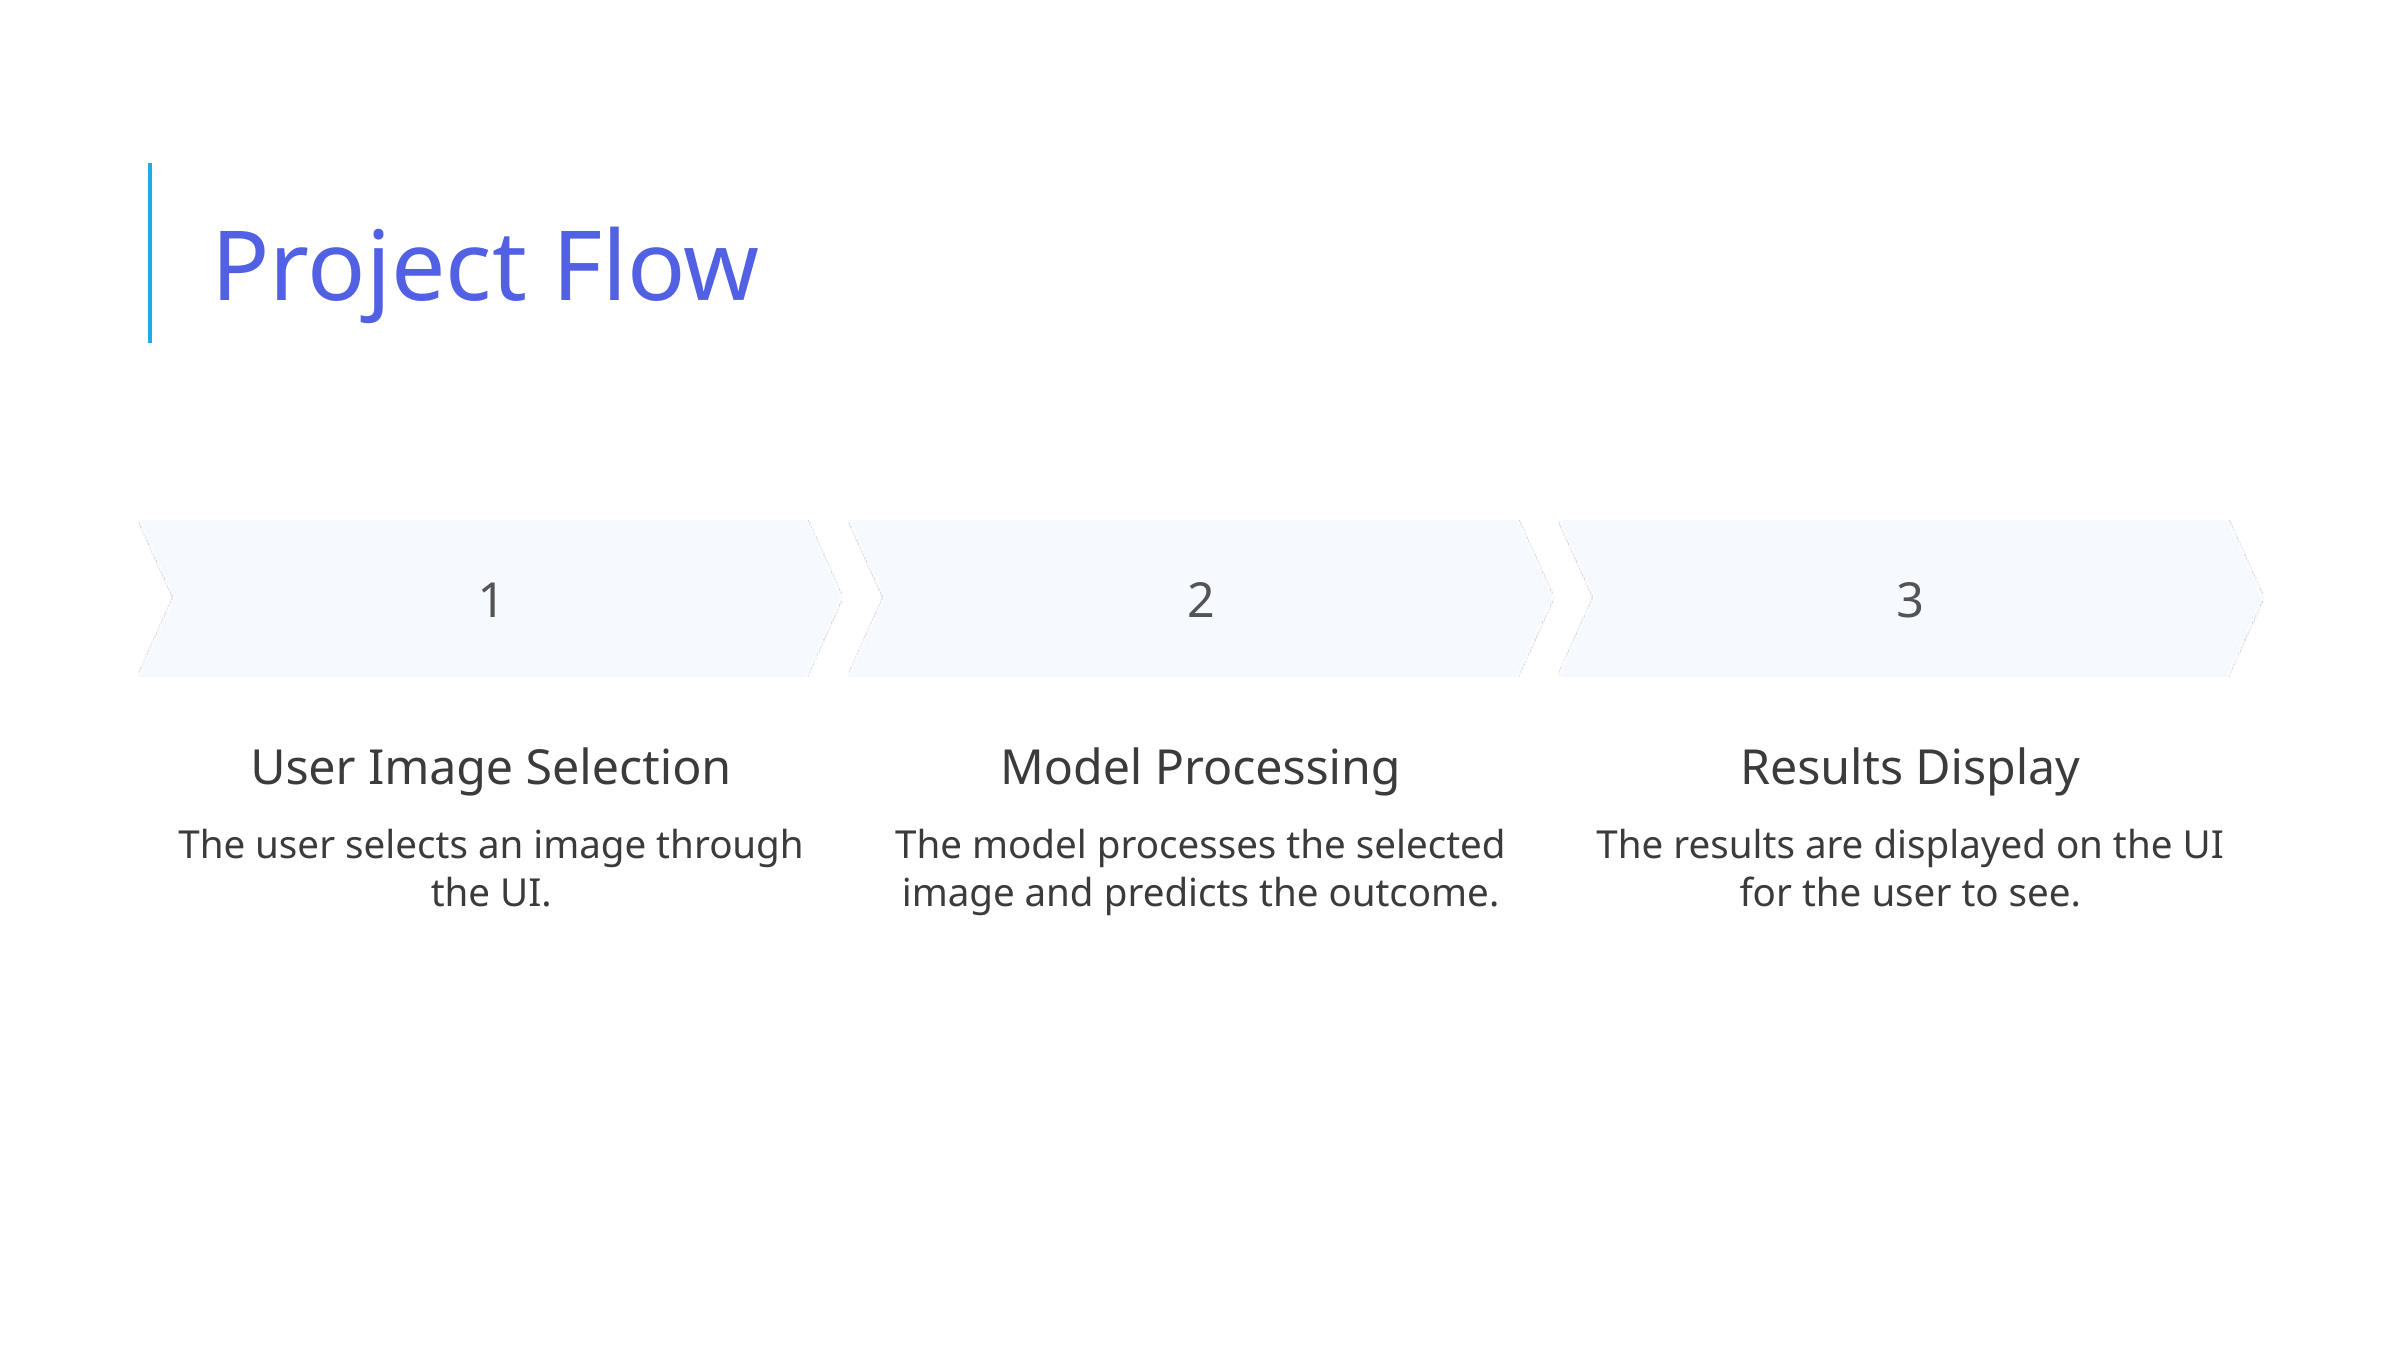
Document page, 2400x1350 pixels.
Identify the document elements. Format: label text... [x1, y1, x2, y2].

text_box Model Processing [886, 733, 1515, 795]
picture [1558, 520, 2264, 677]
picture [848, 520, 1555, 677]
text_box Results Display [1596, 733, 2225, 795]
text_box The user selects an image through the UI. [176, 817, 806, 915]
picture [137, 520, 844, 677]
text_box User Image Selection [176, 733, 806, 795]
text_box The model processes the selected image and predicts the outcome. [886, 817, 1515, 915]
text_box Project Flow [211, 198, 2342, 320]
text_box The results are displayed on the UI for the user to see. [1596, 817, 2225, 915]
